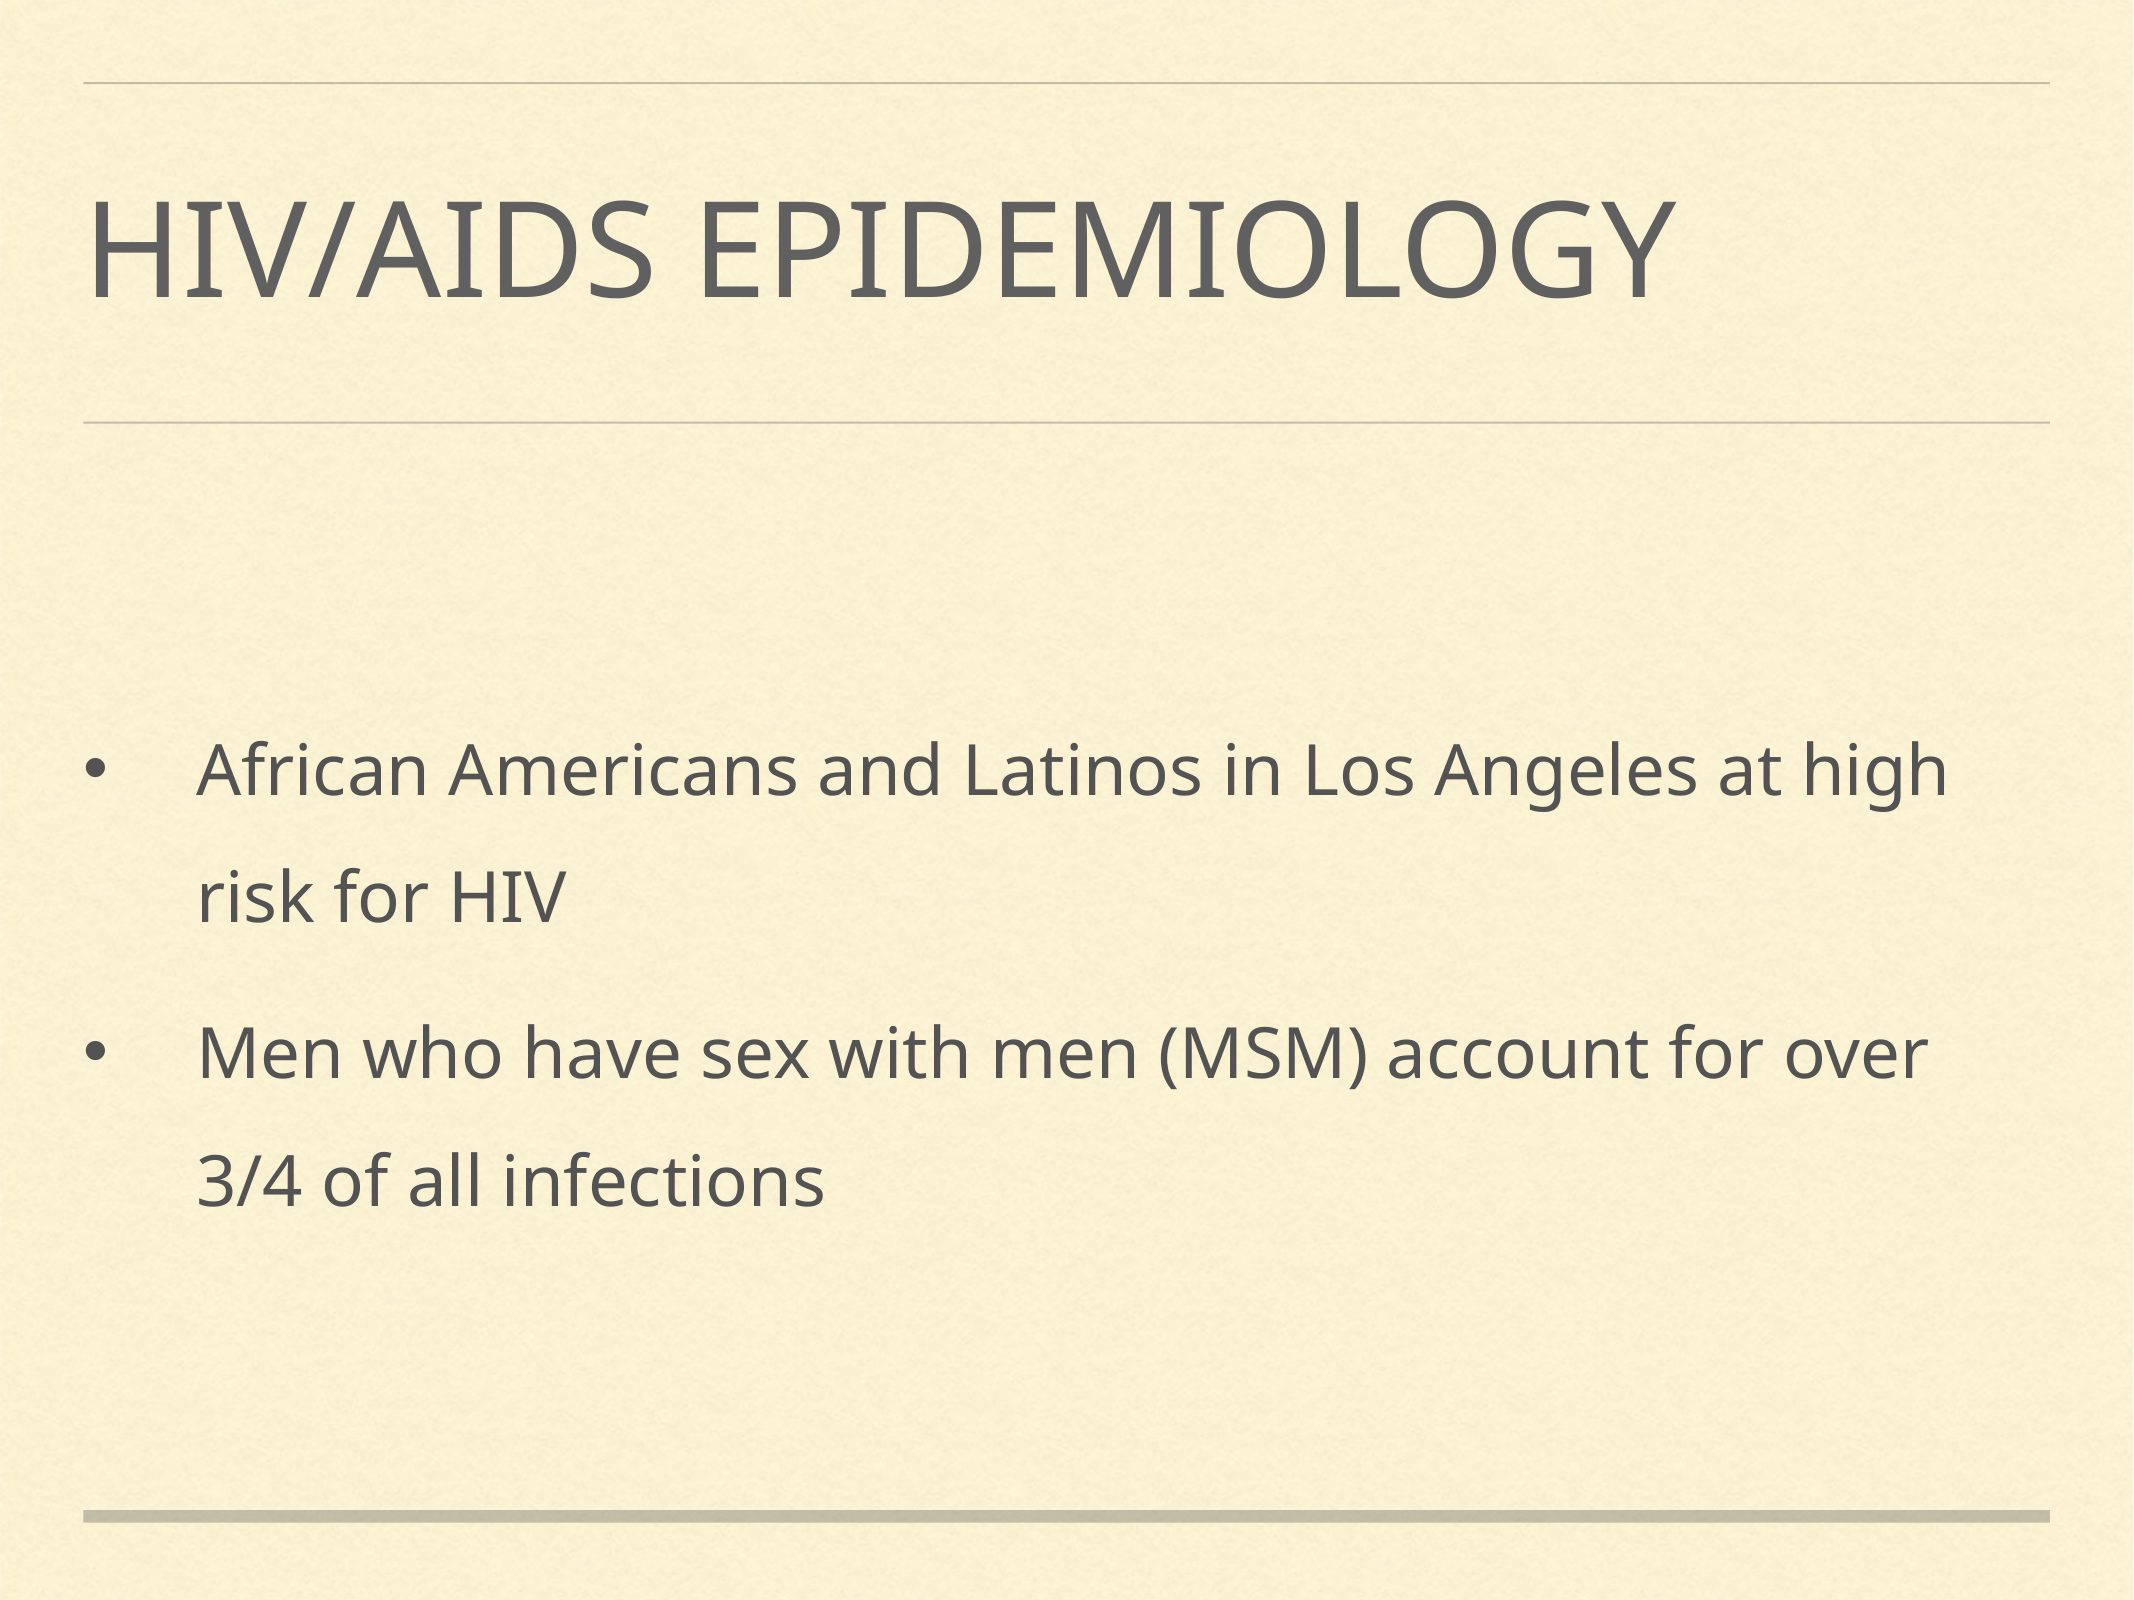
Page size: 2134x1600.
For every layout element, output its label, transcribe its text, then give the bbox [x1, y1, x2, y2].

list African Americans and Latinos in Los Angeles at high risk for HIV Men who have sex with men (MSM) account for over 3/4 of all infections [82, 426, 2051, 1476]
picture [0, 0, 2134, 1600]
title HIV/AIDs epidemiology [82, 64, 2051, 426]
